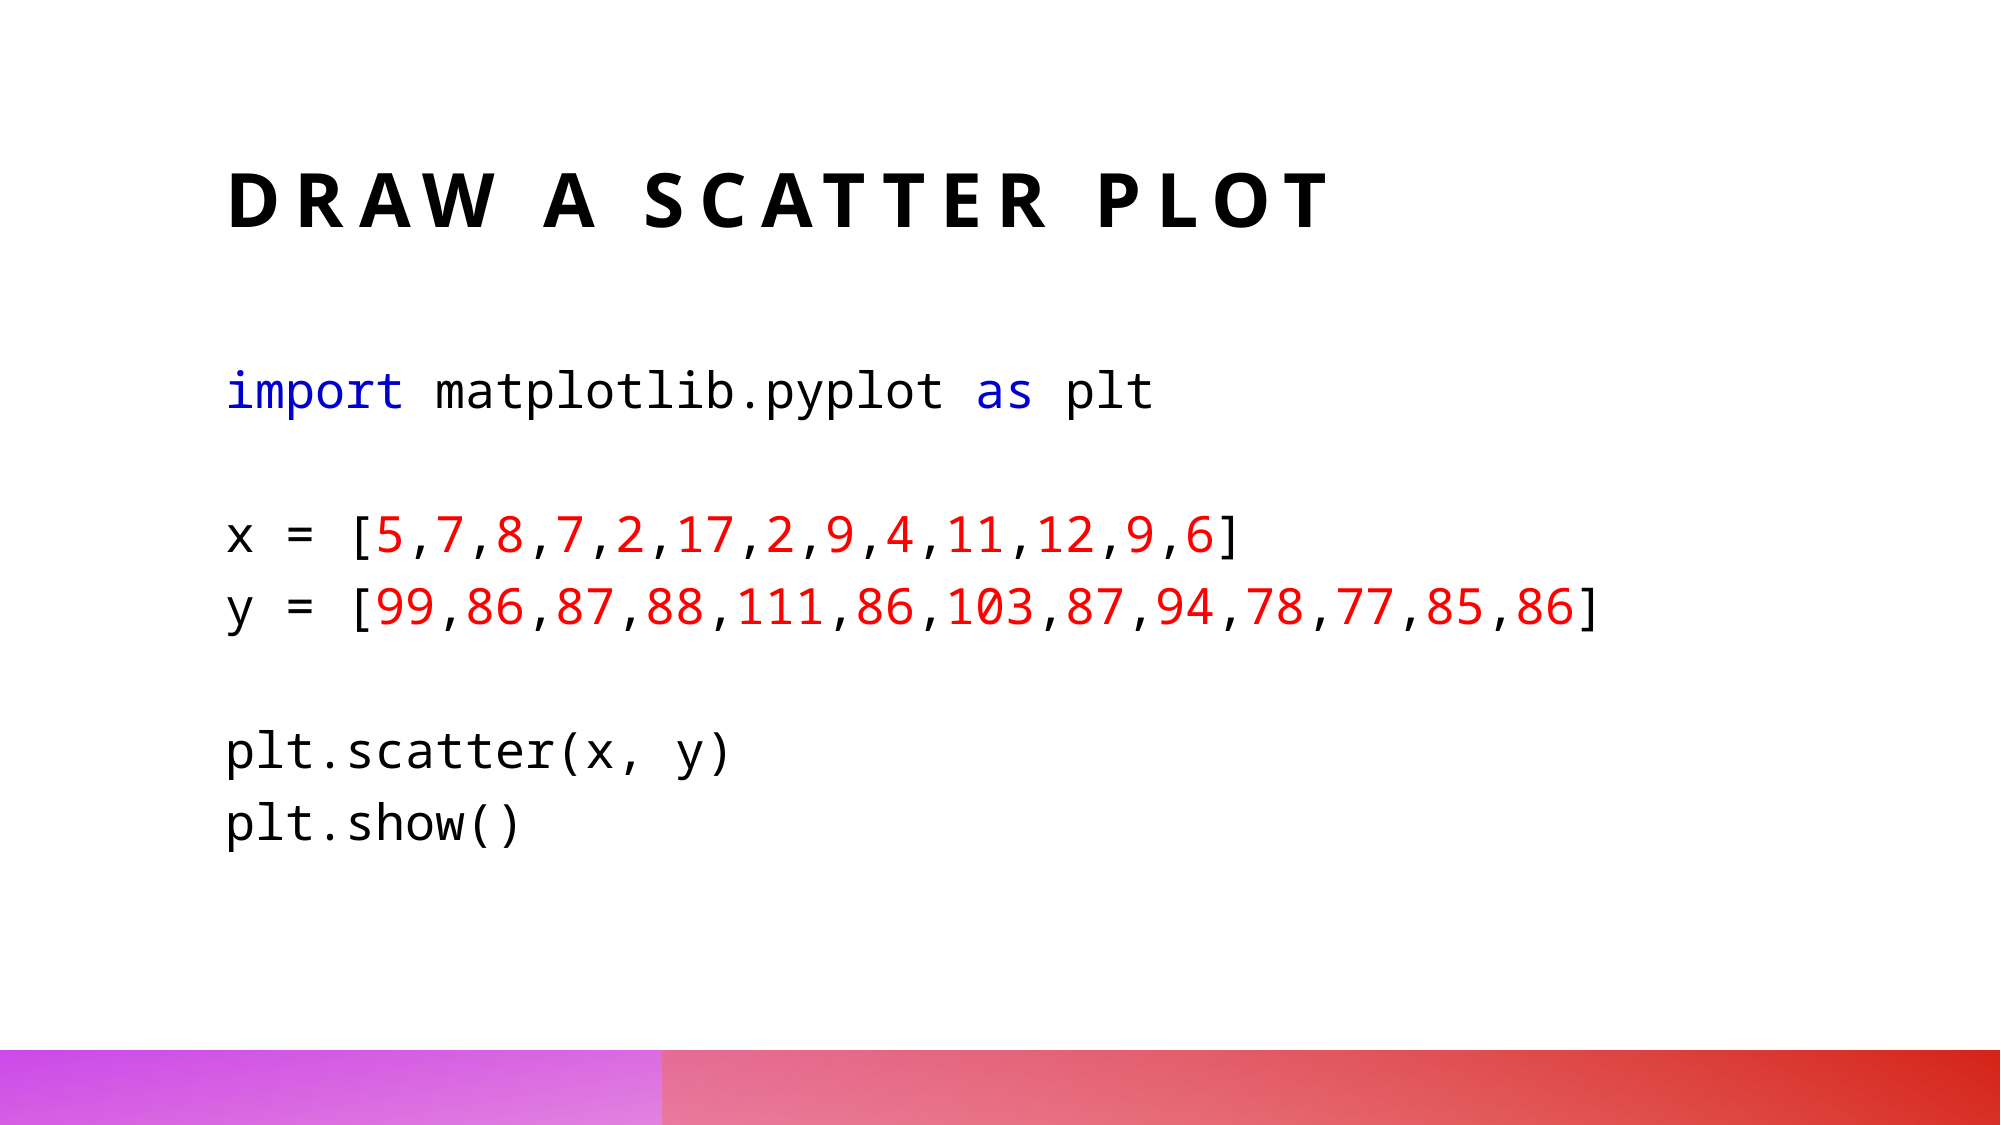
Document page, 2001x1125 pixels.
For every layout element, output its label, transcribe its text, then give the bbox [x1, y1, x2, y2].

title Draw a scatter plot [225, 130, 1905, 333]
list import matplotlib.pyplot as plt x = [5,7,8,7,2,17,2,9,4,11,12,9,6] y = [99,86,87,88,111,86,103,87,94,78,77,85,86] plt.scatter(x, y) plt.show() [225, 346, 1905, 996]
